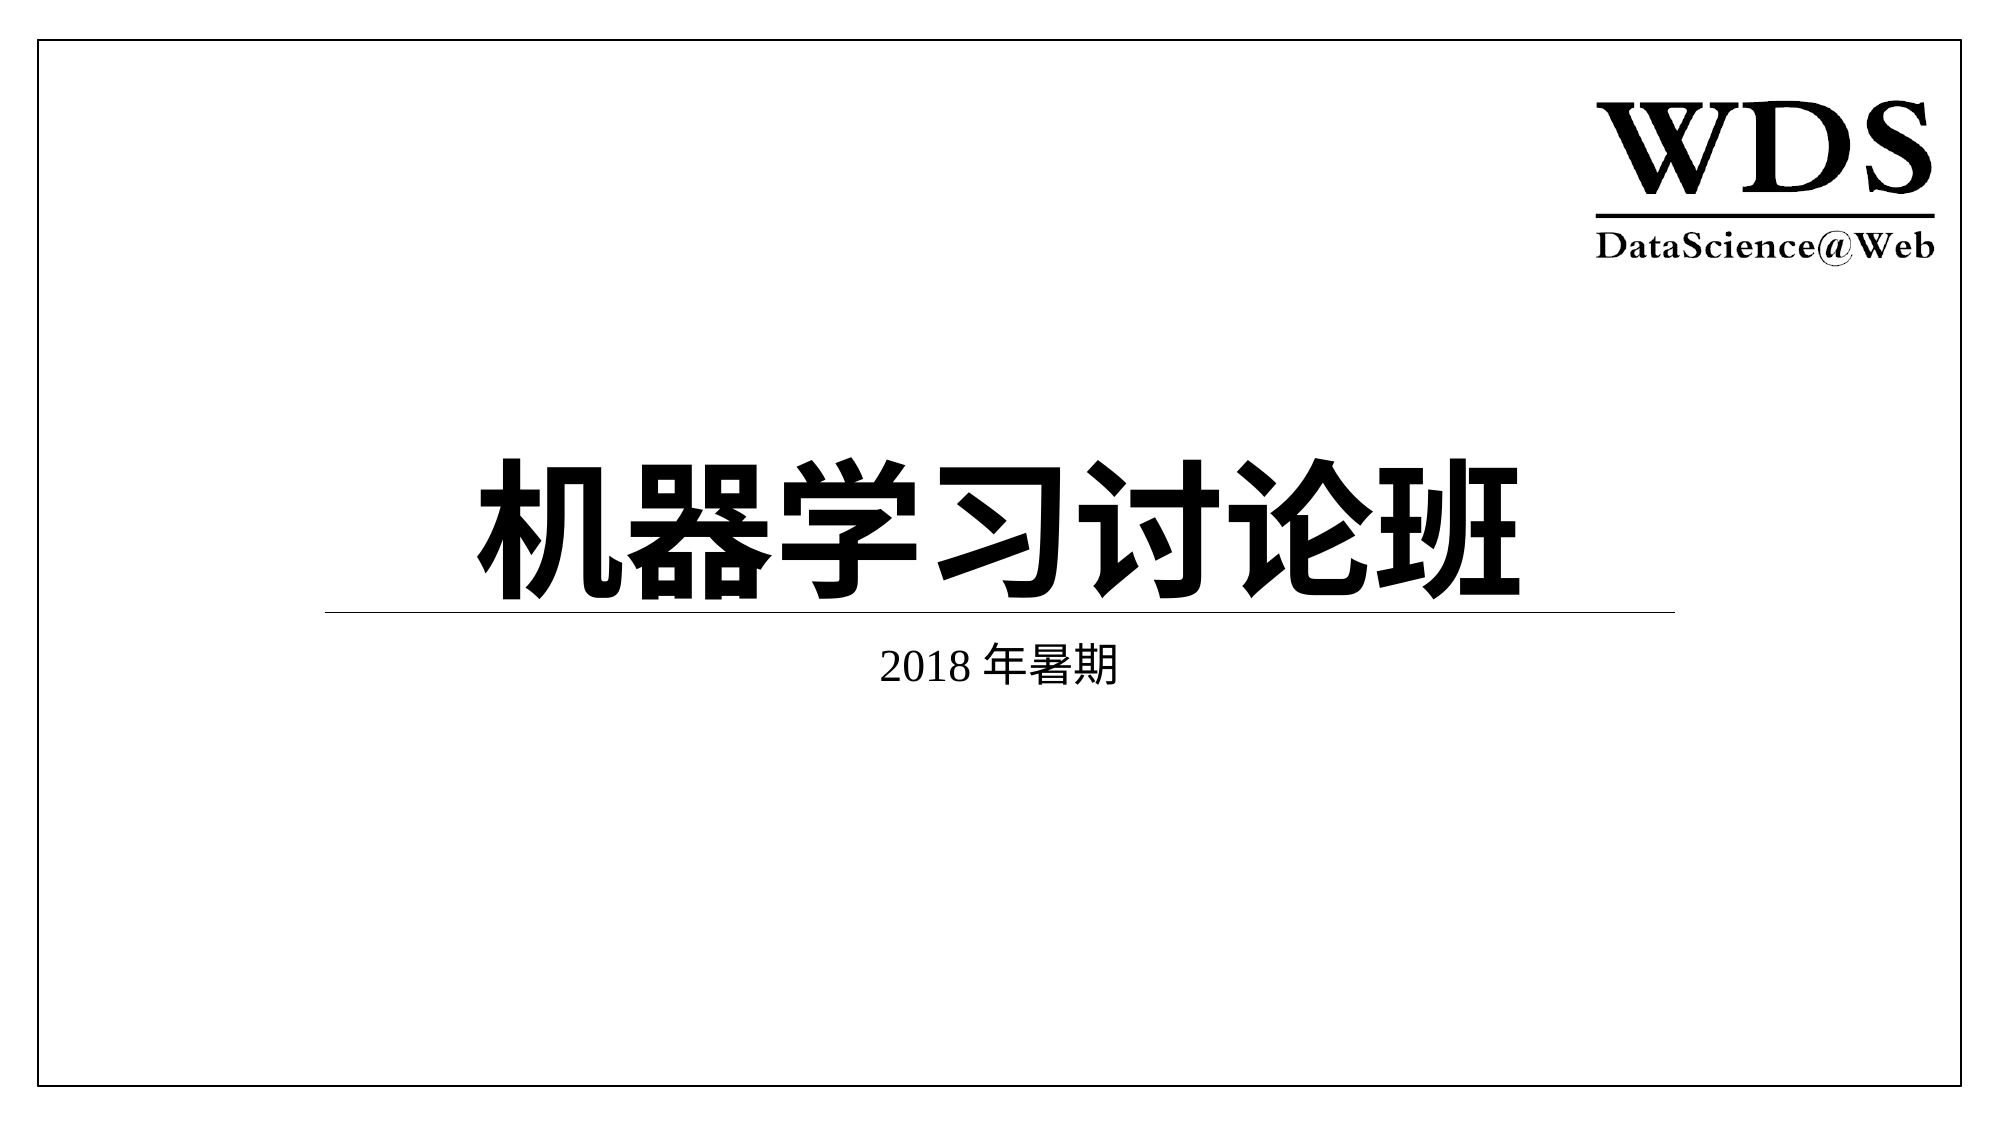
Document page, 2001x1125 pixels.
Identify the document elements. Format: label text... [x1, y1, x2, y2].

picture [1588, 46, 1945, 288]
subtitle 2018年暑期 [280, 634, 1719, 863]
title 机器学习讨论班 [182, 144, 1818, 625]
